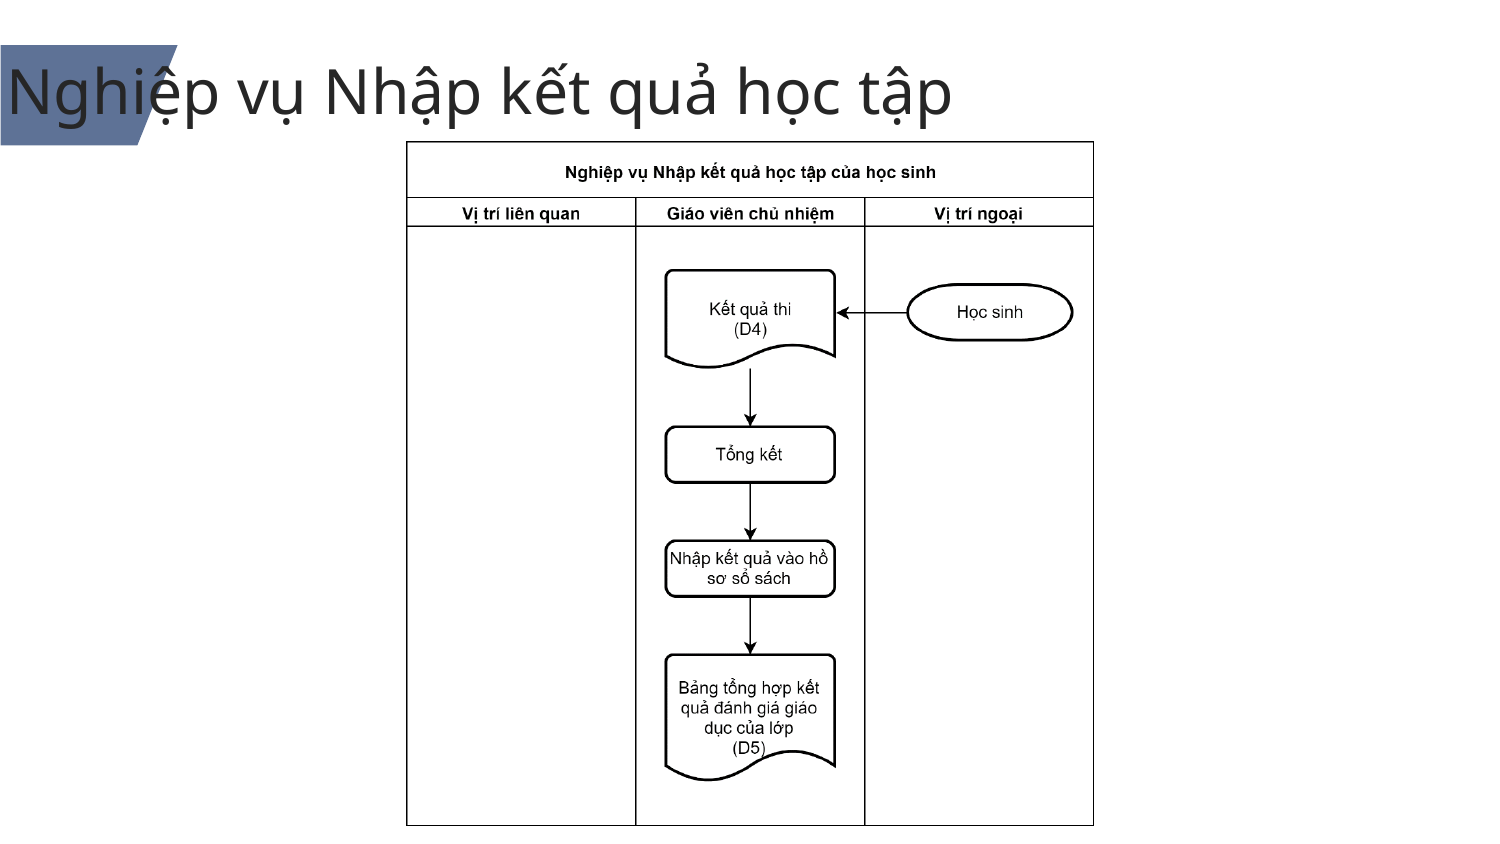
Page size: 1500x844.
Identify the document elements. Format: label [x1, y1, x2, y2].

text_box [0, 45, 800, 146]
picture [406, 141, 1094, 826]
